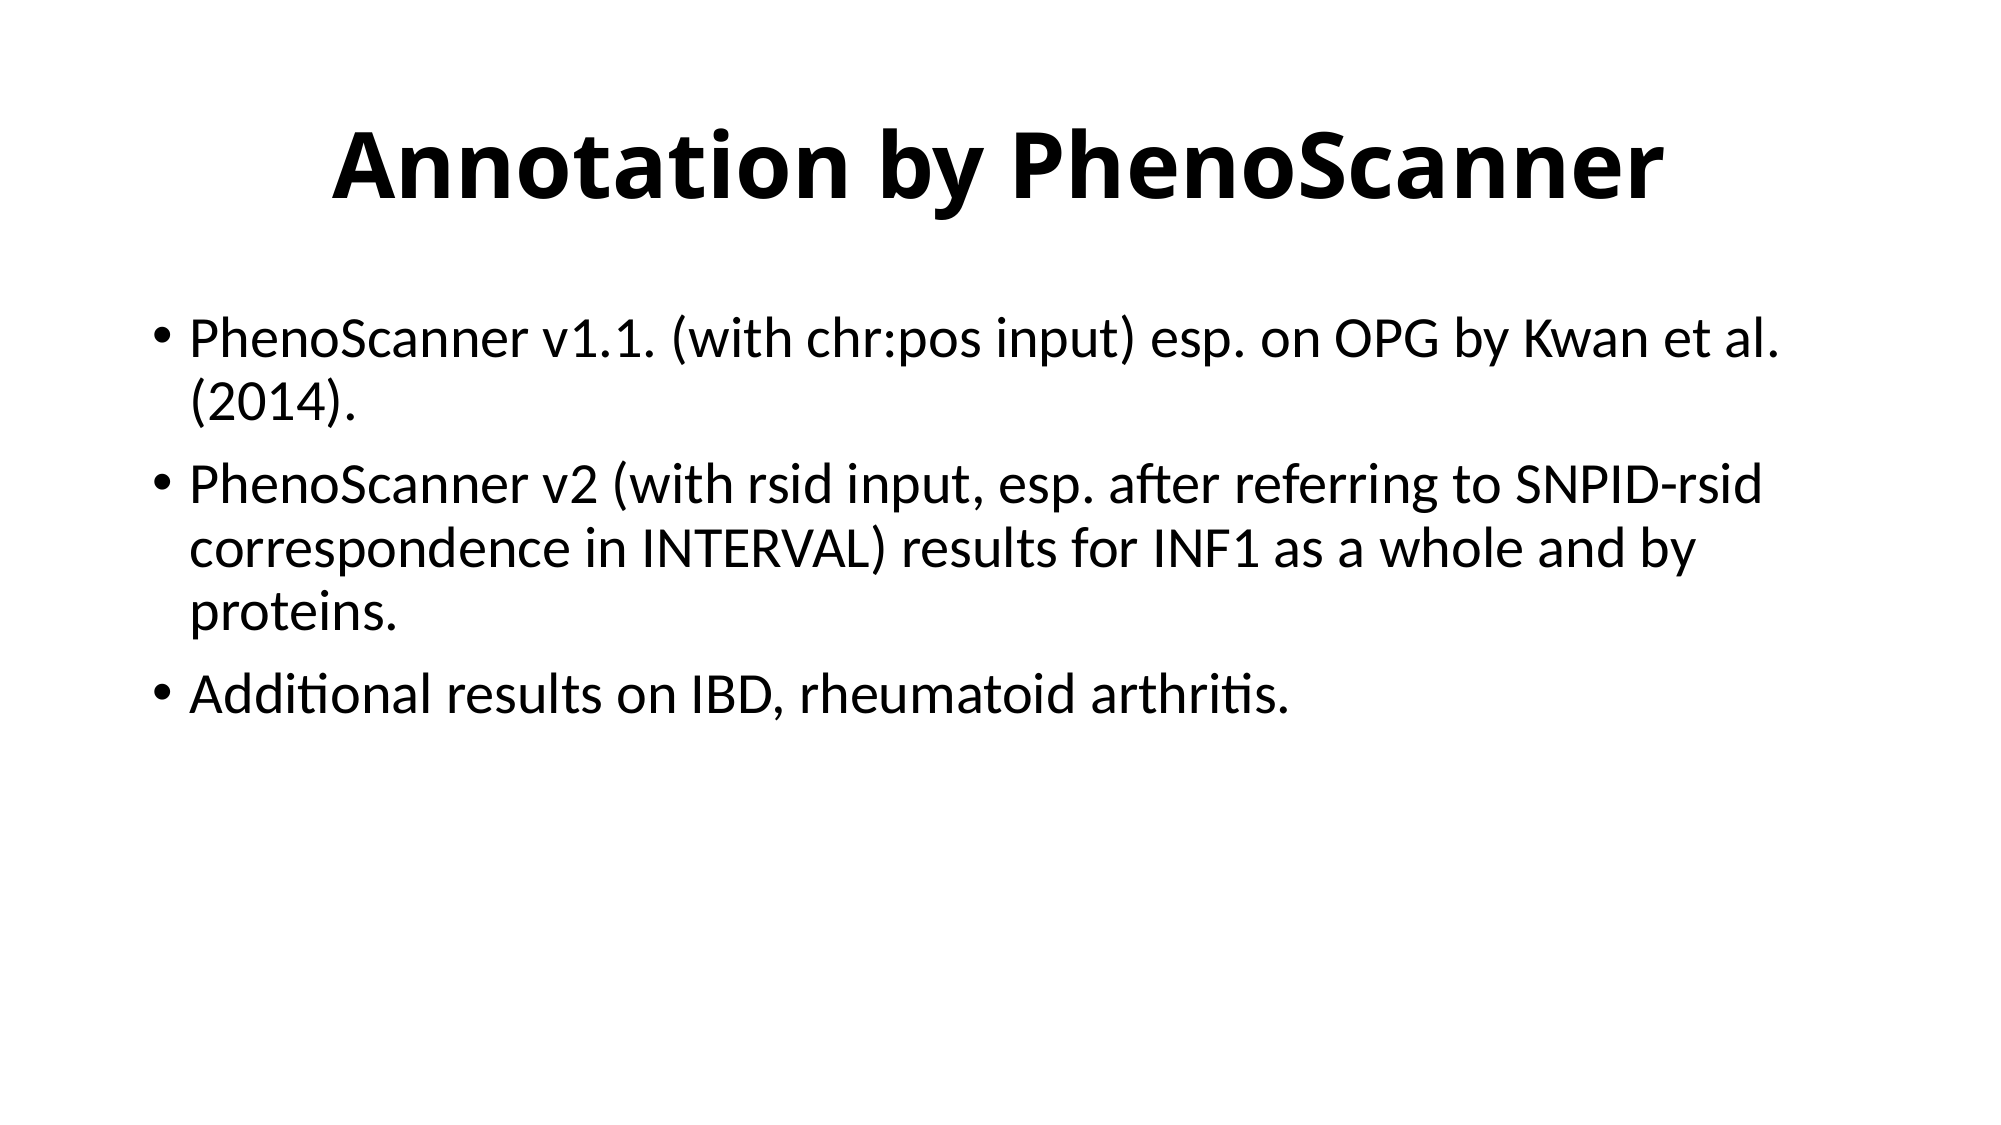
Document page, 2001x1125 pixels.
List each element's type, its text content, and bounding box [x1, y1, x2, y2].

list PhenoScanner v1.1. (with chr:pos input) esp. on OPG by Kwan et al. (2014). PhenoScanner v2 (with rsid input, esp. after referring to SNPID-rsid correspondence in INTERVAL) results for INF1 as a whole and by proteins. Additional results on IBD, rheumatoid arthritis. [137, 299, 1863, 1014]
title Annotation by PhenoScanner [137, 59, 1863, 278]
